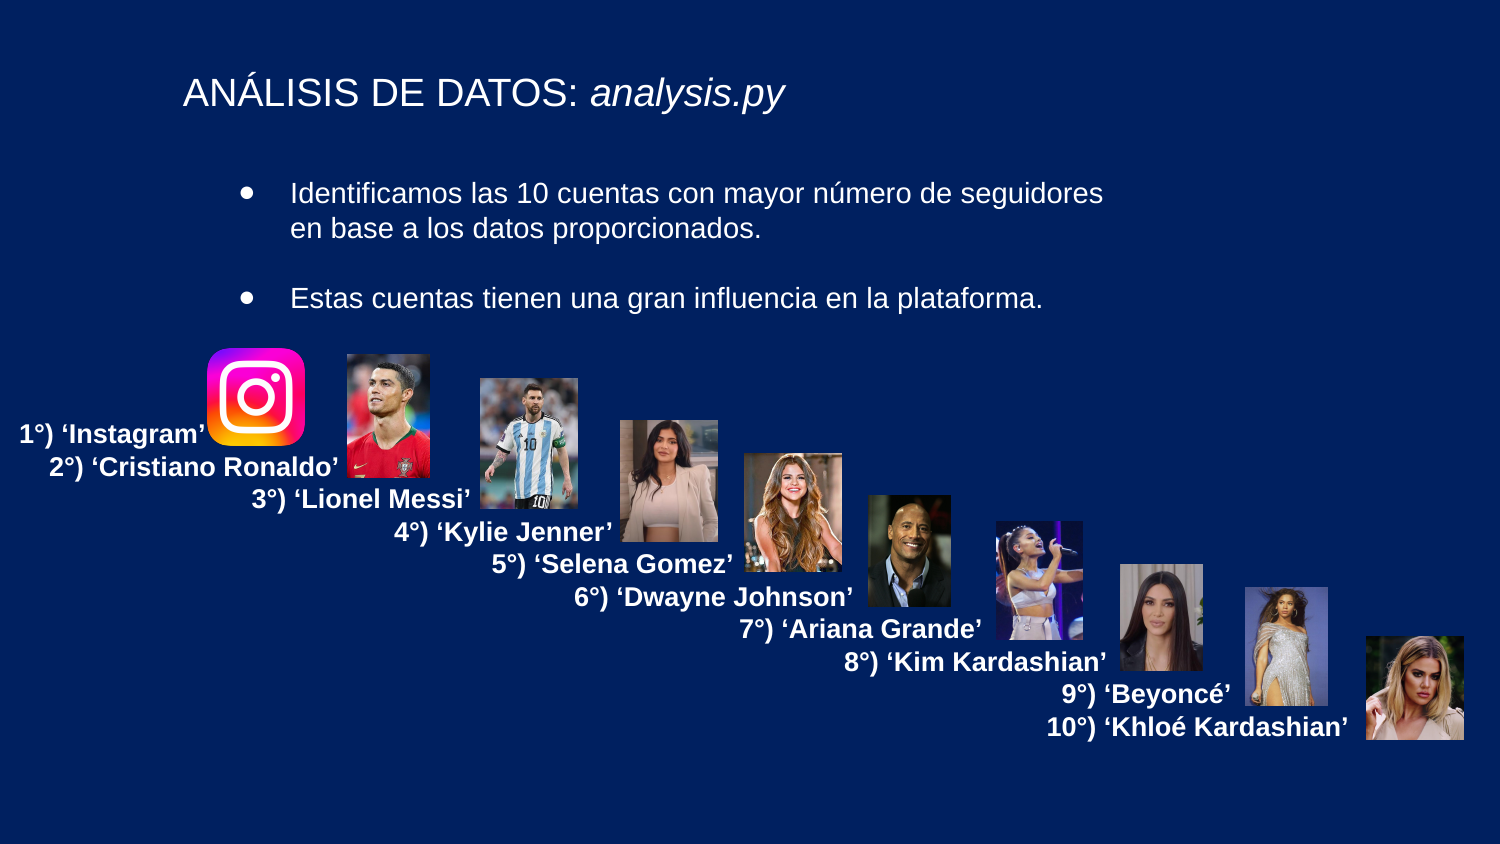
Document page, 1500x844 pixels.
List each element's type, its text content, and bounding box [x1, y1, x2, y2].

picture [744, 452, 843, 572]
picture [1245, 587, 1328, 707]
picture [996, 521, 1083, 640]
picture [1365, 635, 1464, 740]
picture [347, 354, 430, 478]
title ANÁLISIS DE DATOS: analysis.py [168, 51, 1182, 130]
picture [479, 378, 578, 509]
picture [868, 495, 951, 607]
text_box 1°) ‘Instagram’ 2°) ‘Cristiano Ronaldo’ 3°) ‘Lionel Messi’ 4°) ‘Kylie Jenner’ 5°) ‘Selena Gomez’ 6°) ‘Dwayne Johnson’ 7°) ‘Ariana Grande’ 8°) ‘Kim Kardashian’ 9°) ‘Beyoncé’ 10°) ‘Khloé Kardashian’ [0, 369, 1463, 807]
picture [1120, 563, 1203, 672]
picture [620, 420, 718, 543]
text_box Identificamos las 10 cuentas con mayor número de seguidores en base a los datos proporcionados. Estas cuentas tienen una gran influencia en la plataforma. [200, 159, 1151, 369]
picture [206, 348, 305, 446]
